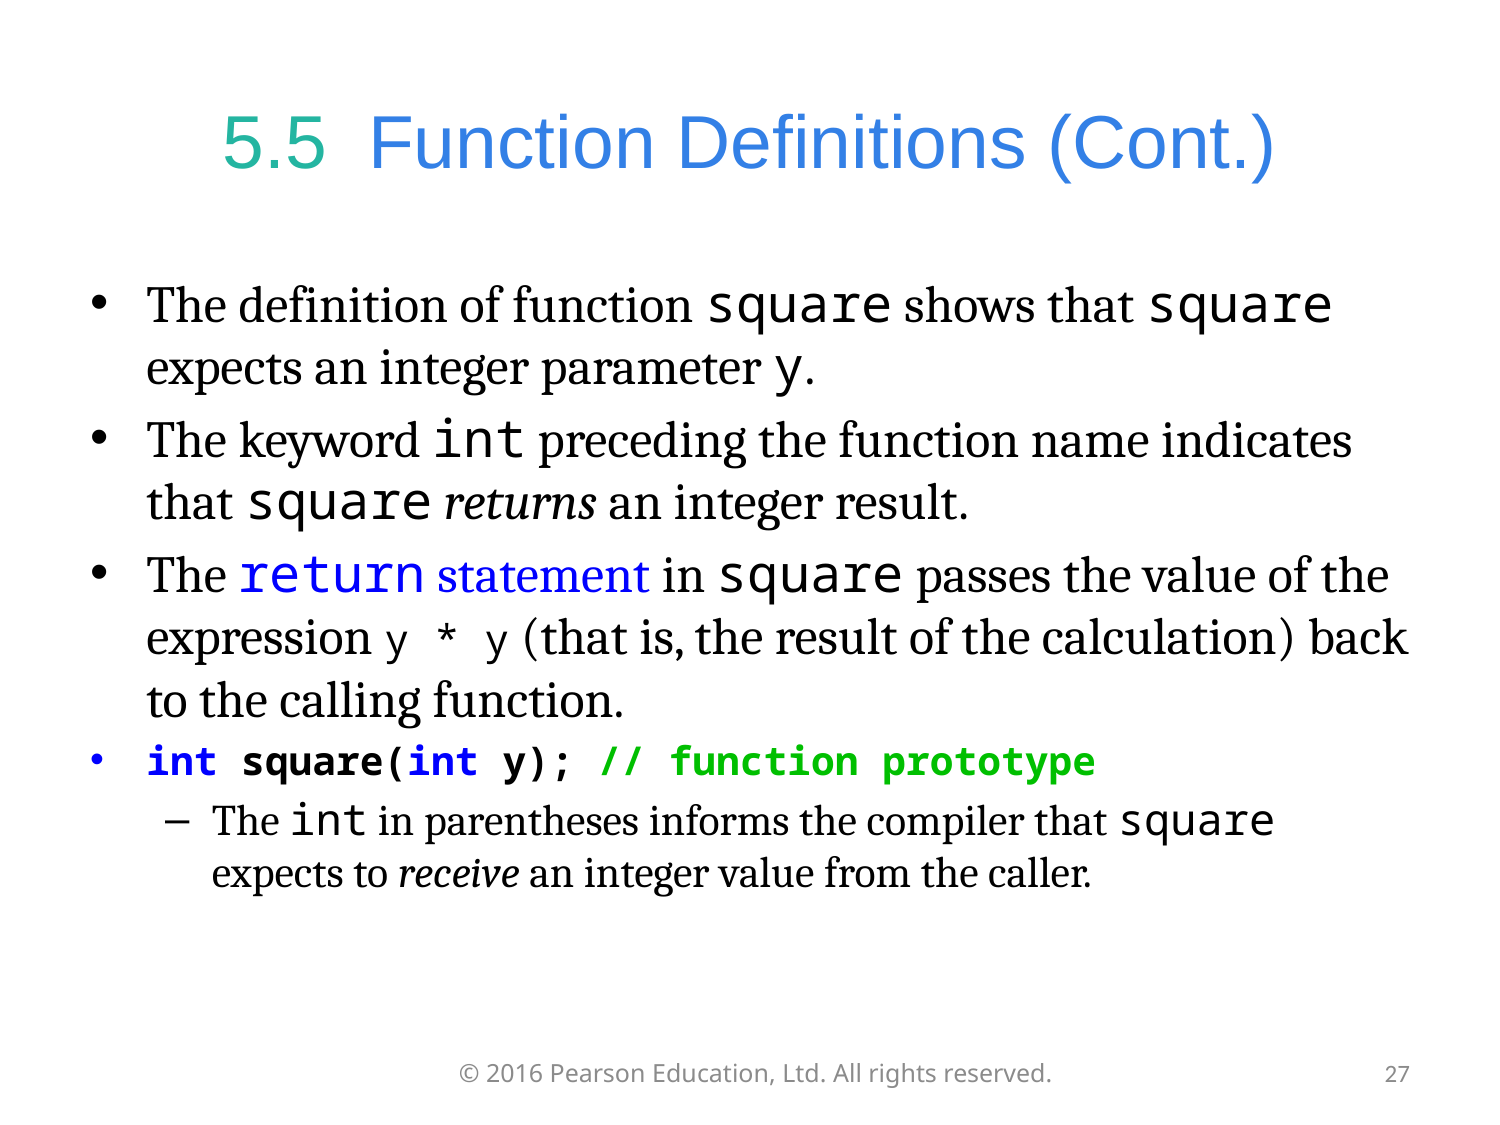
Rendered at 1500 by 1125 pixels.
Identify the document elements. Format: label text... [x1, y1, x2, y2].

slide_number 27 [1074, 1042, 1425, 1103]
list The definition of function square shows that square expects an integer parameter y. The keyword int preceding the function name indicates that square returns an integer result. The return statement in square passes the value of the expression y * y (that is, the result of the calculation) back to the calling function. int square(int y); // function prototype The int in parentheses informs the compiler that square expects to receive an integer value from the caller. [75, 262, 1425, 1005]
footer © 2016 Pearson Education, Ltd. All rights reserved. [362, 1042, 1074, 1103]
title 5.5 Function Definitions (Cont.) [75, 45, 1425, 233]
